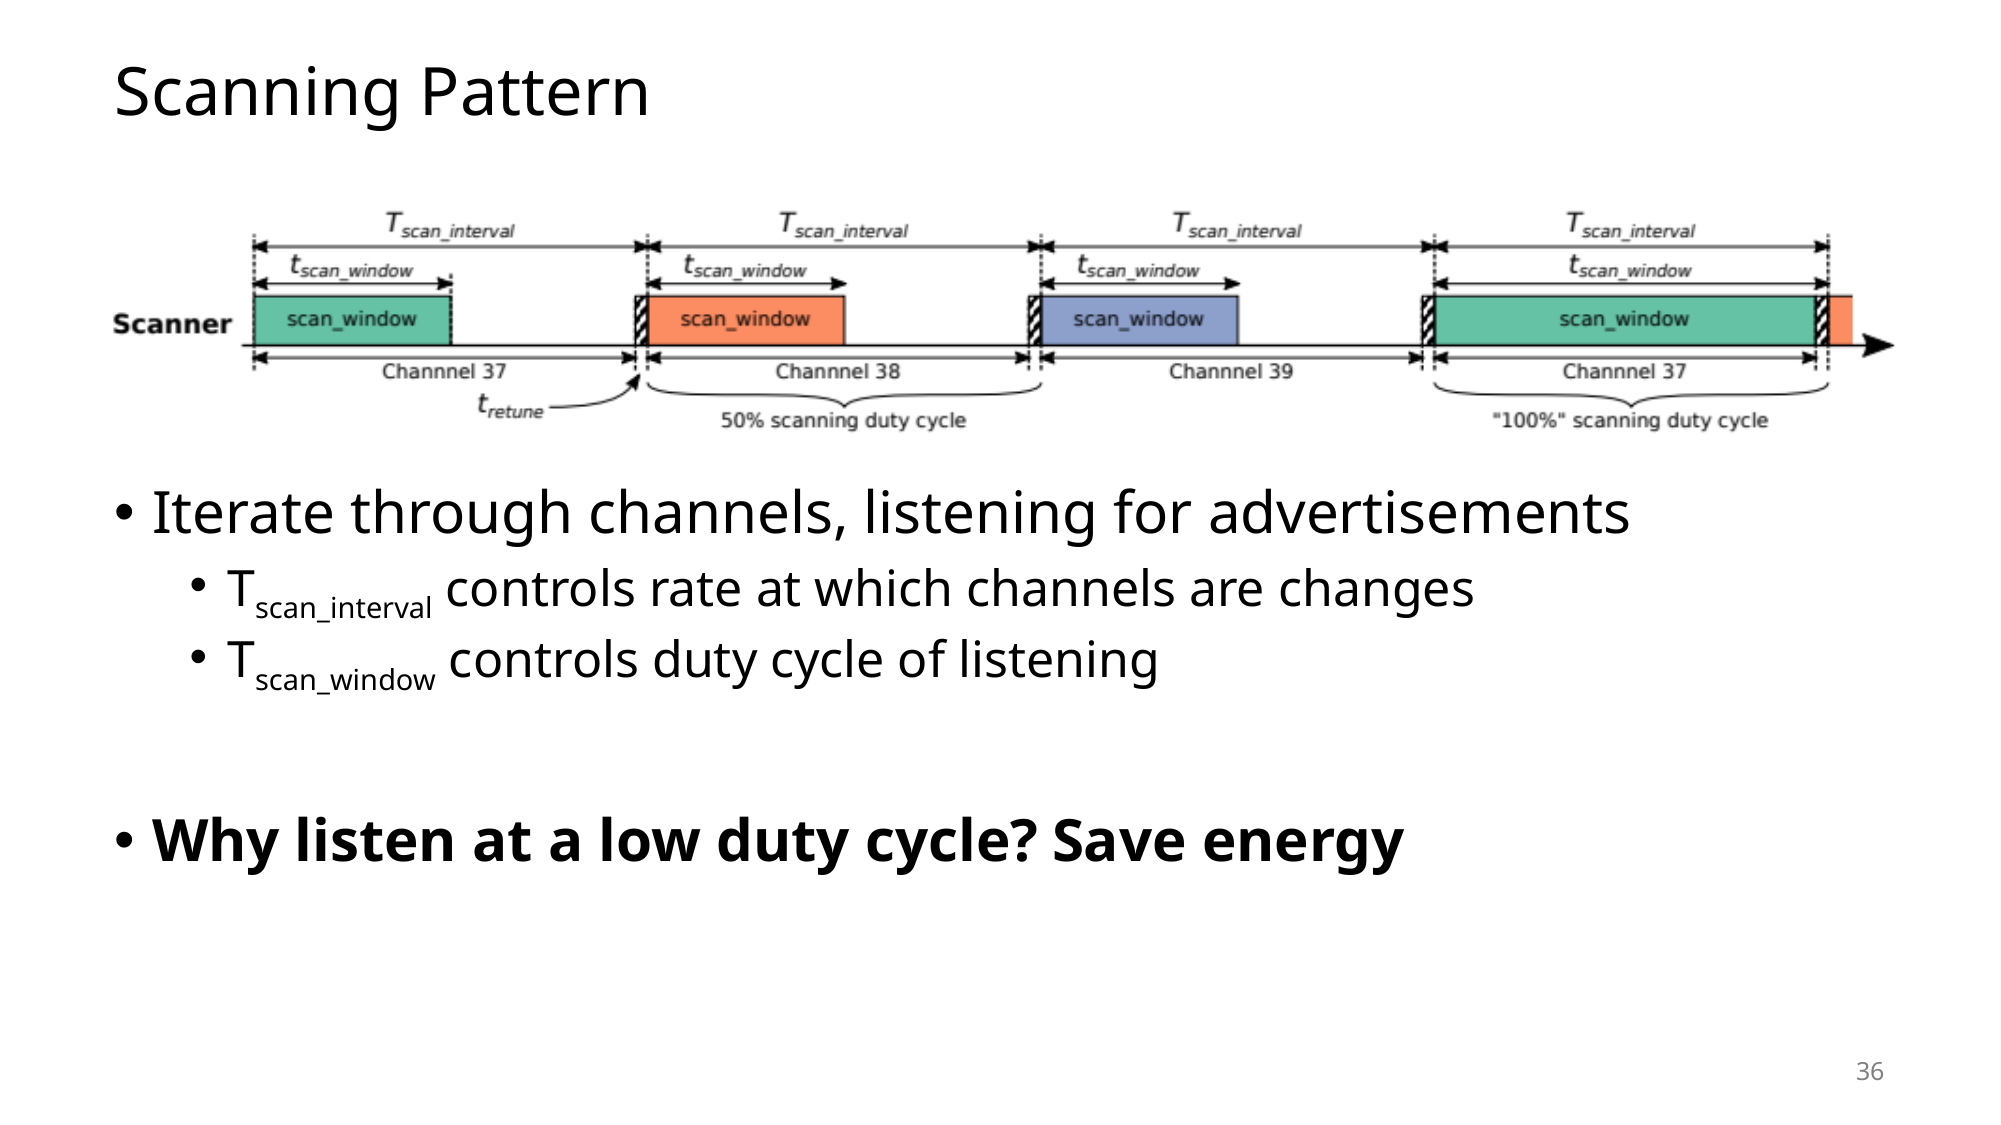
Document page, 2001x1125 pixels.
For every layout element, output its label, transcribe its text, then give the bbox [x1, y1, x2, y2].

picture [99, 187, 1900, 439]
title Scanning Pattern [99, 37, 1900, 150]
slide_number 36 [1749, 1042, 1900, 1103]
list Iterate through channels, listening for advertisements Tscan_interval controls rate at which channels are changes Tscan_window controls duty cycle of listening Why listen at a low duty cycle? Save energy [99, 475, 1900, 1013]
